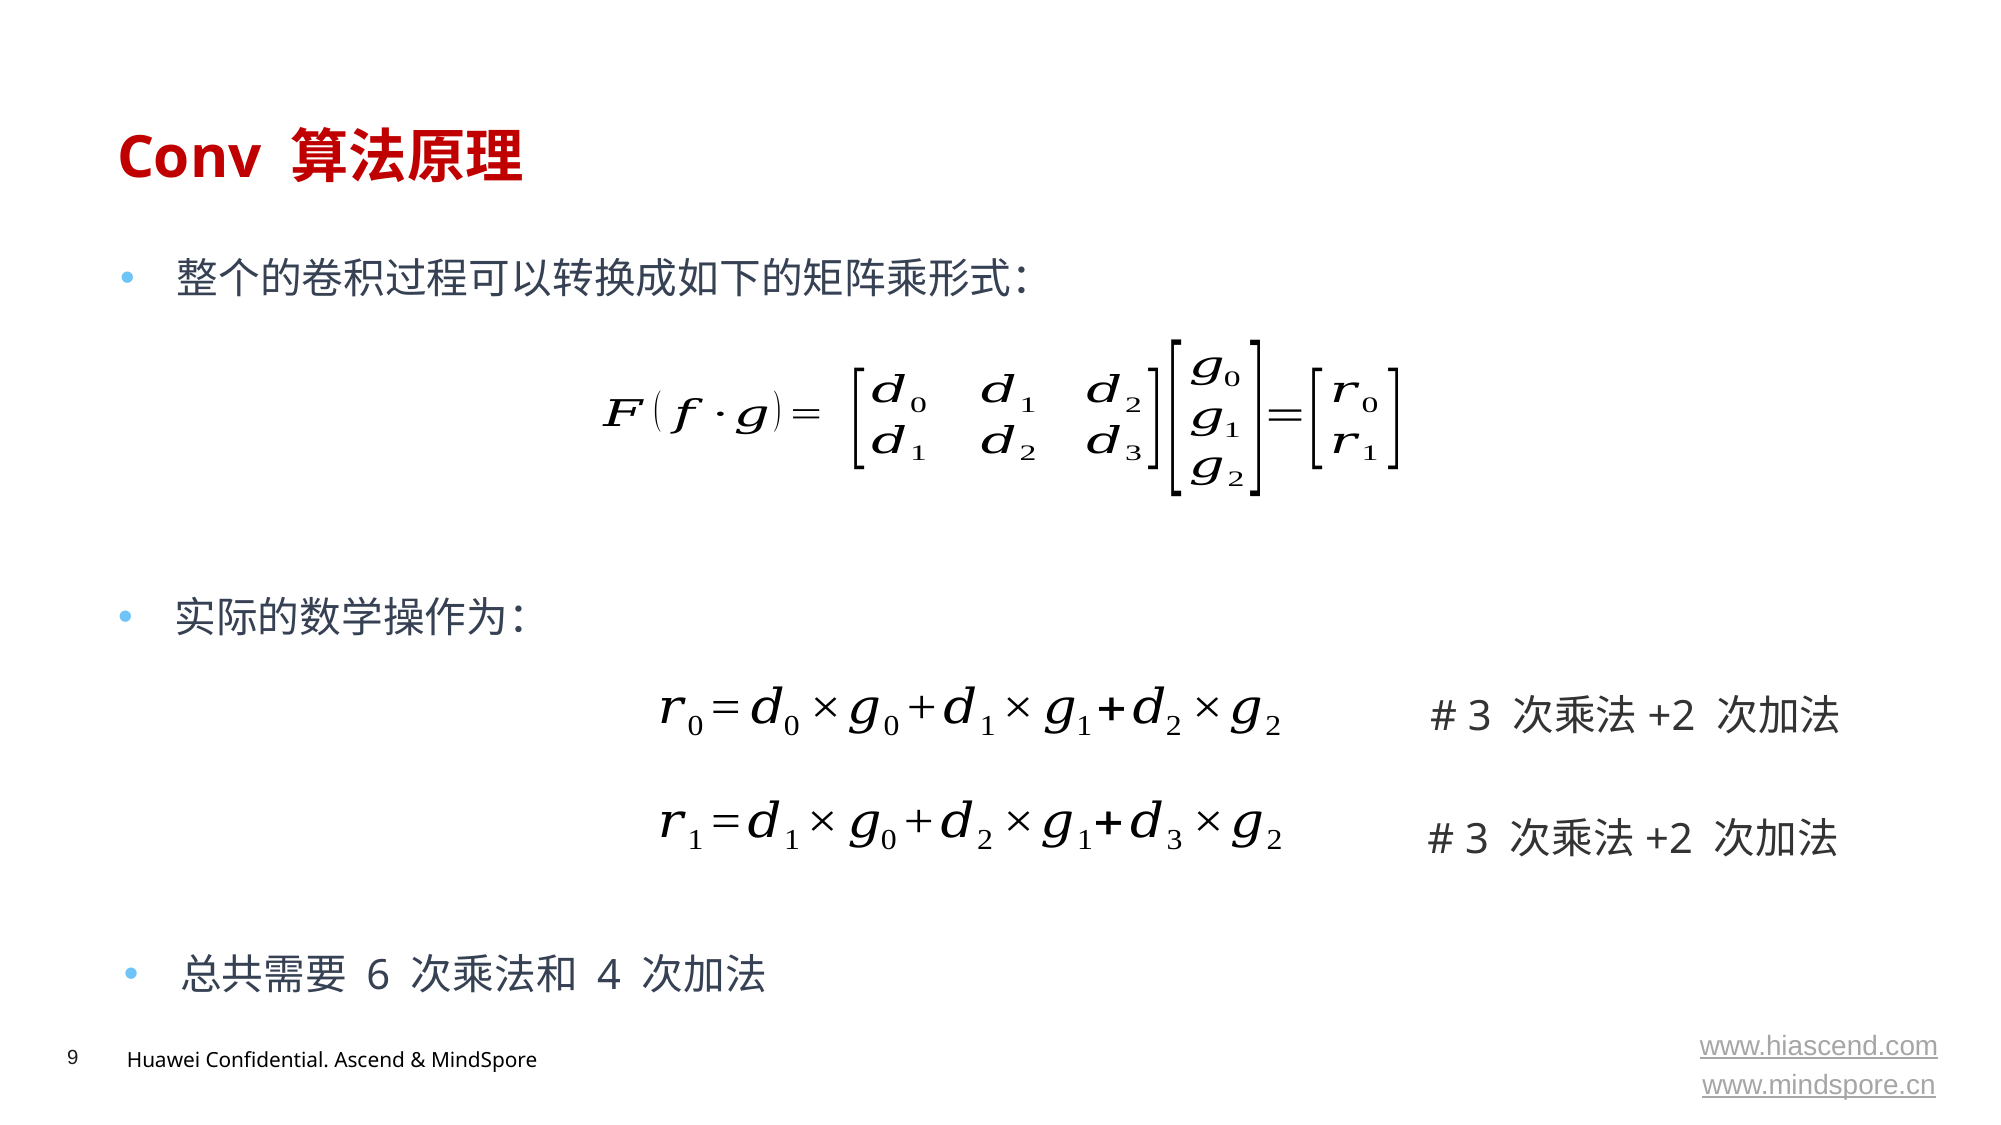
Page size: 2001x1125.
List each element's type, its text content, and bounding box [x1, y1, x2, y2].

text_box 实际的数学操作为： [103, 583, 566, 649]
text_box # 3 次乘法+2 次加法 [1415, 681, 1866, 747]
text_box # 3 次乘法+2 次加法 [1412, 803, 1864, 869]
text_box 整个的卷积过程可以转换成如下的矩阵乘形式： [105, 244, 1069, 310]
title Conv 算法原理 [102, 111, 1901, 209]
text_box 总共需要 6 次乘法和 4 次加法 [108, 940, 782, 1006]
